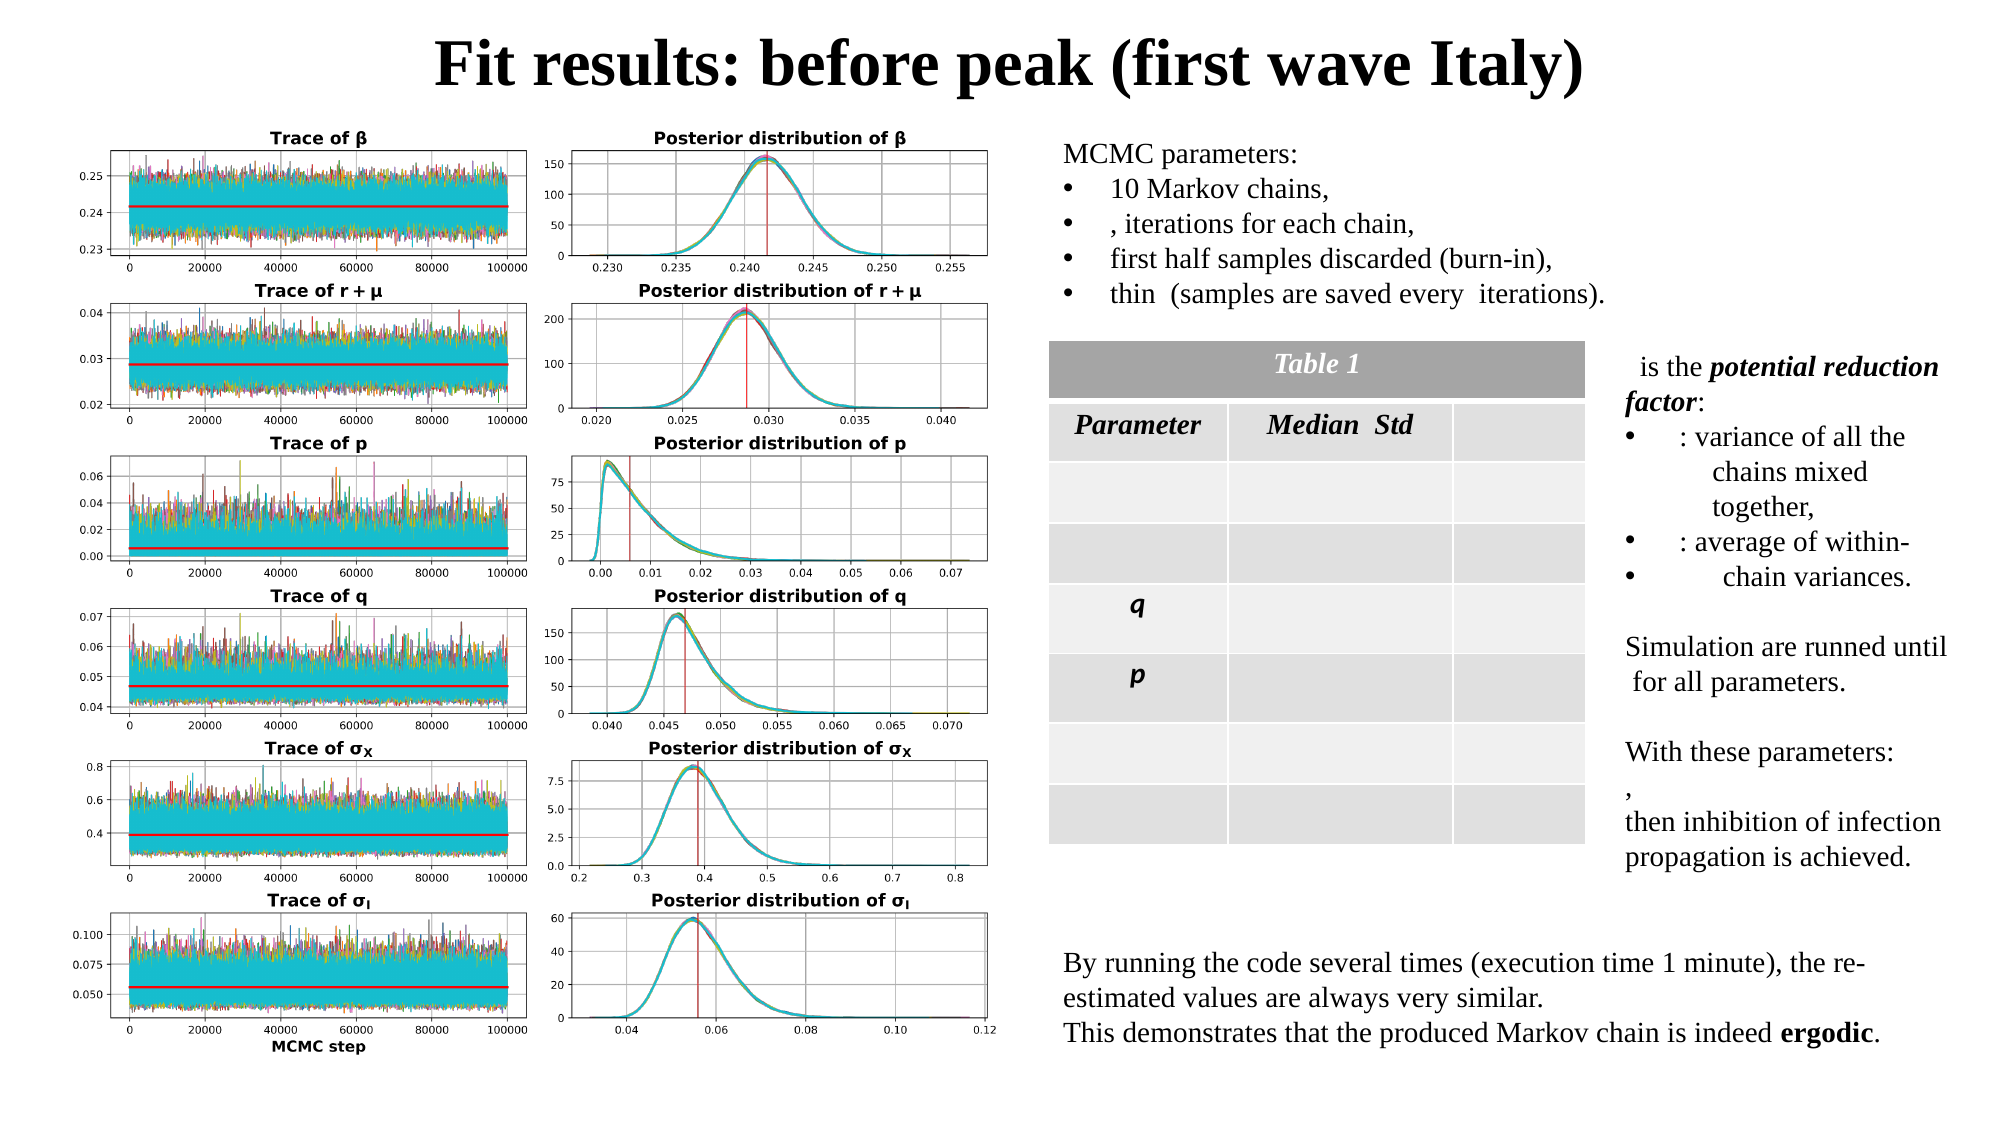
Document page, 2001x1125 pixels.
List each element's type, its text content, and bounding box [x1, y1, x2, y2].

picture [69, 127, 1000, 1058]
title Fit results: before peak (first wave Italy) [148, 0, 1874, 128]
